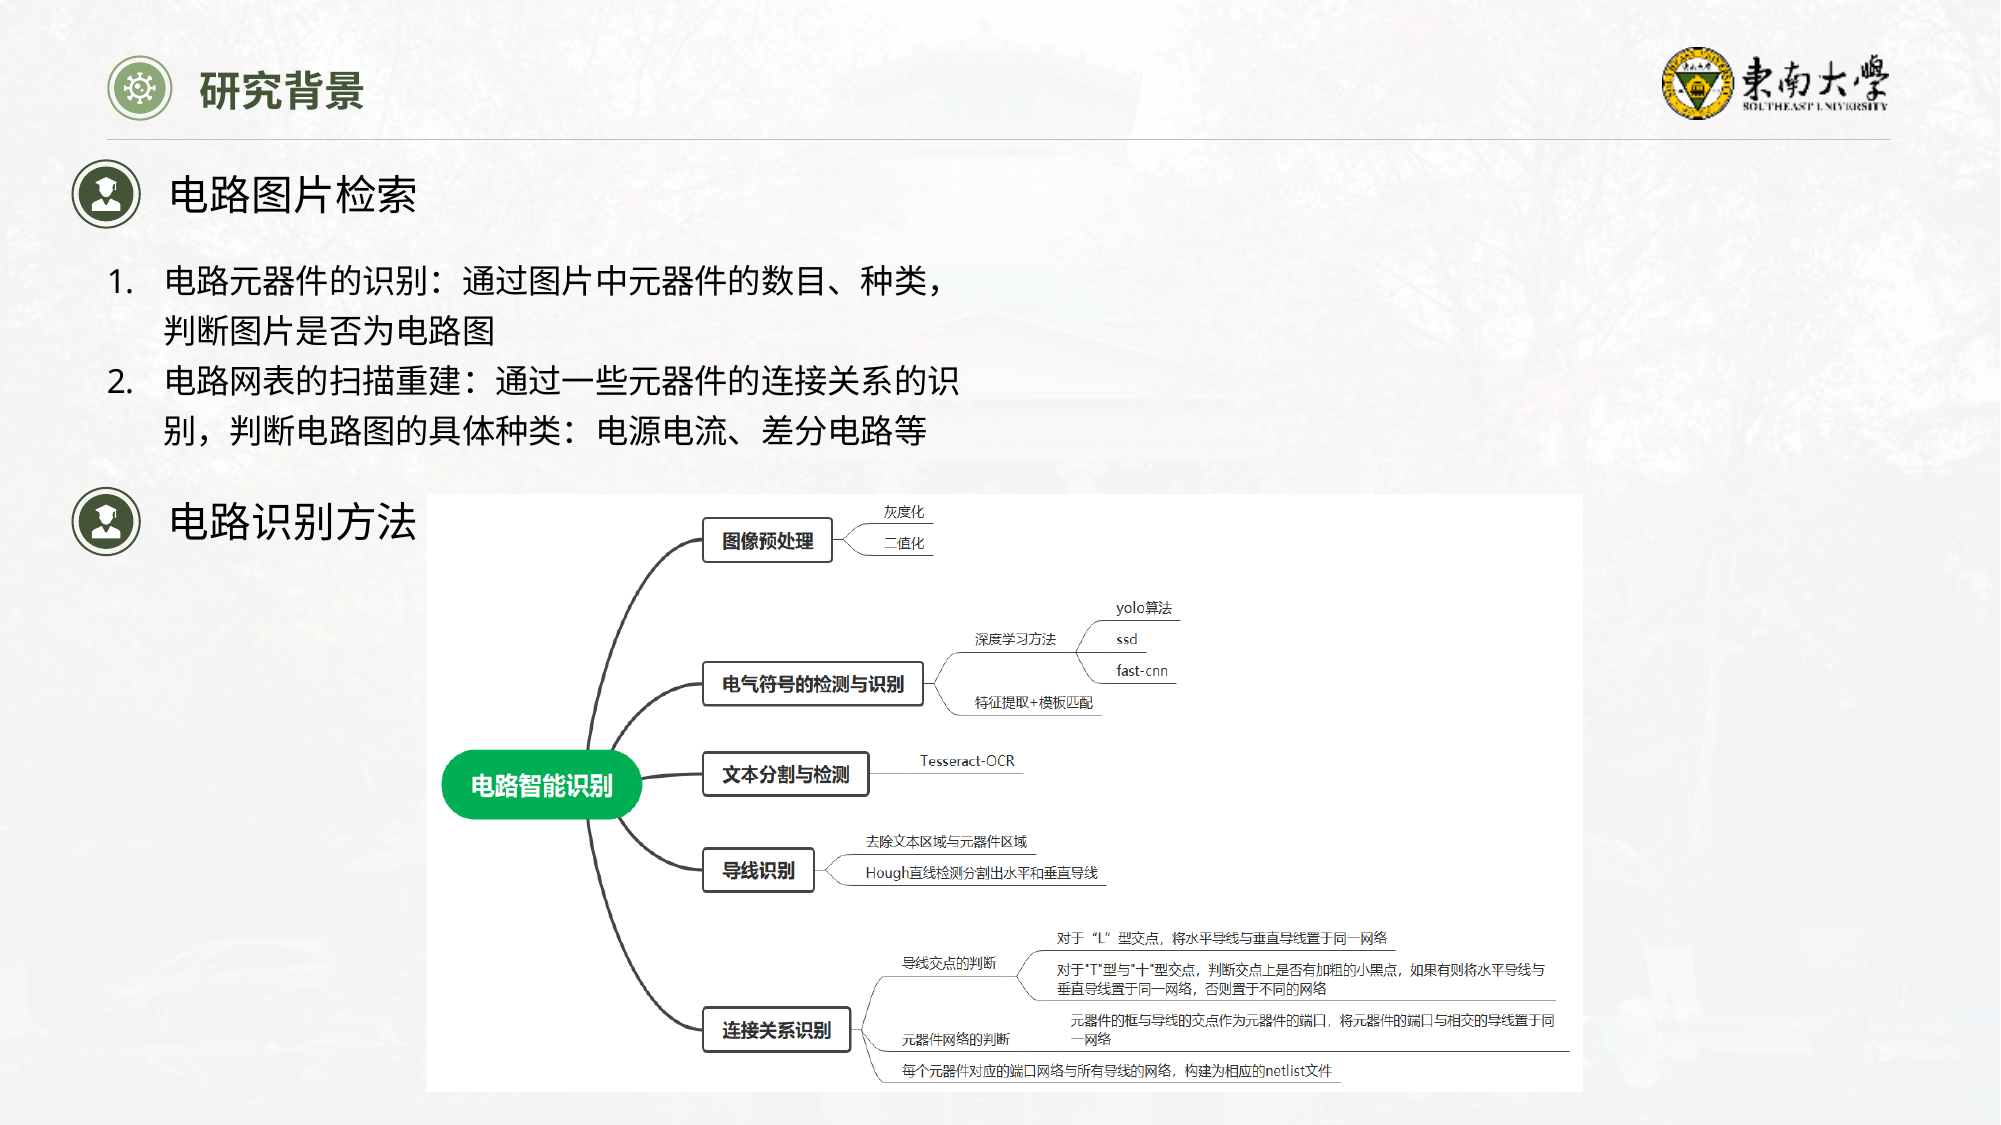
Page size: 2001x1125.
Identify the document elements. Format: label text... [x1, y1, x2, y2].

picture [1662, 47, 1889, 120]
text_box 电路元器件的识别：通过图片中元器件的数目、种类，判断图片是否为电路图 电路网表的扫描重建：通过一些元器件的连接关系的识别，判断电路图的具体种类：电源电流、差分电路等 [92, 243, 999, 508]
text_box 电路识别方法 [152, 488, 536, 554]
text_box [72, 487, 140, 556]
text_box 电路图片检索 [152, 161, 536, 227]
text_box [72, 160, 140, 228]
list 研究背景 [199, 56, 1663, 123]
picture [427, 494, 1583, 1092]
